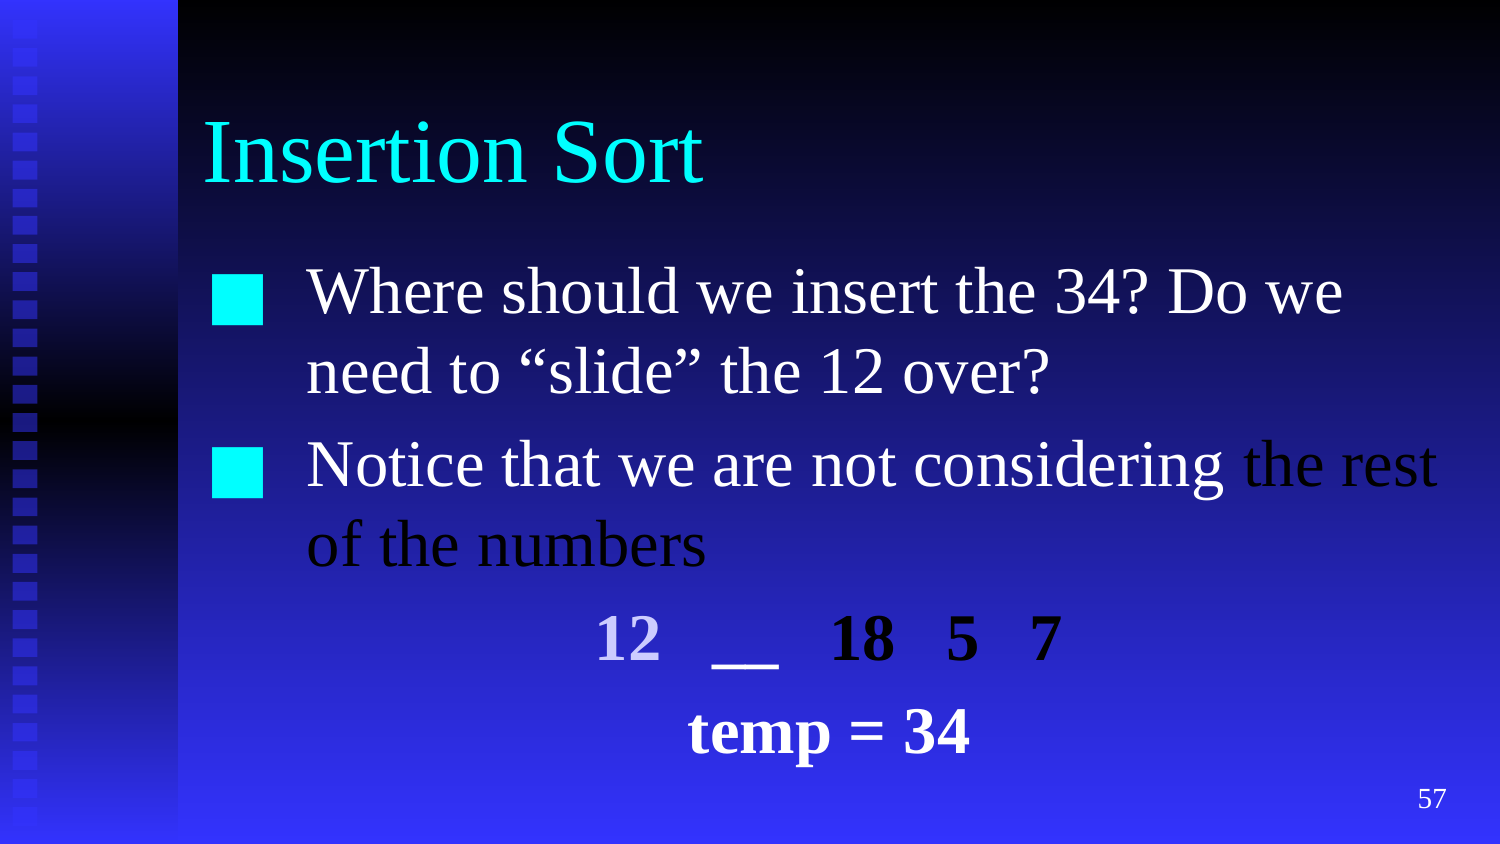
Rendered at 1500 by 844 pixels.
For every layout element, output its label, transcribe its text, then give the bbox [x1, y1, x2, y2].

title Insertion Sort [187, 75, 1463, 216]
list Where should we insert the 34? Do we need to “slide” the 12 over? Notice that we are not considering the rest of the numbers 12 __ 18 5 7 temp = 34 [191, 239, 1467, 746]
text_box ‹#› [1149, 768, 1463, 826]
